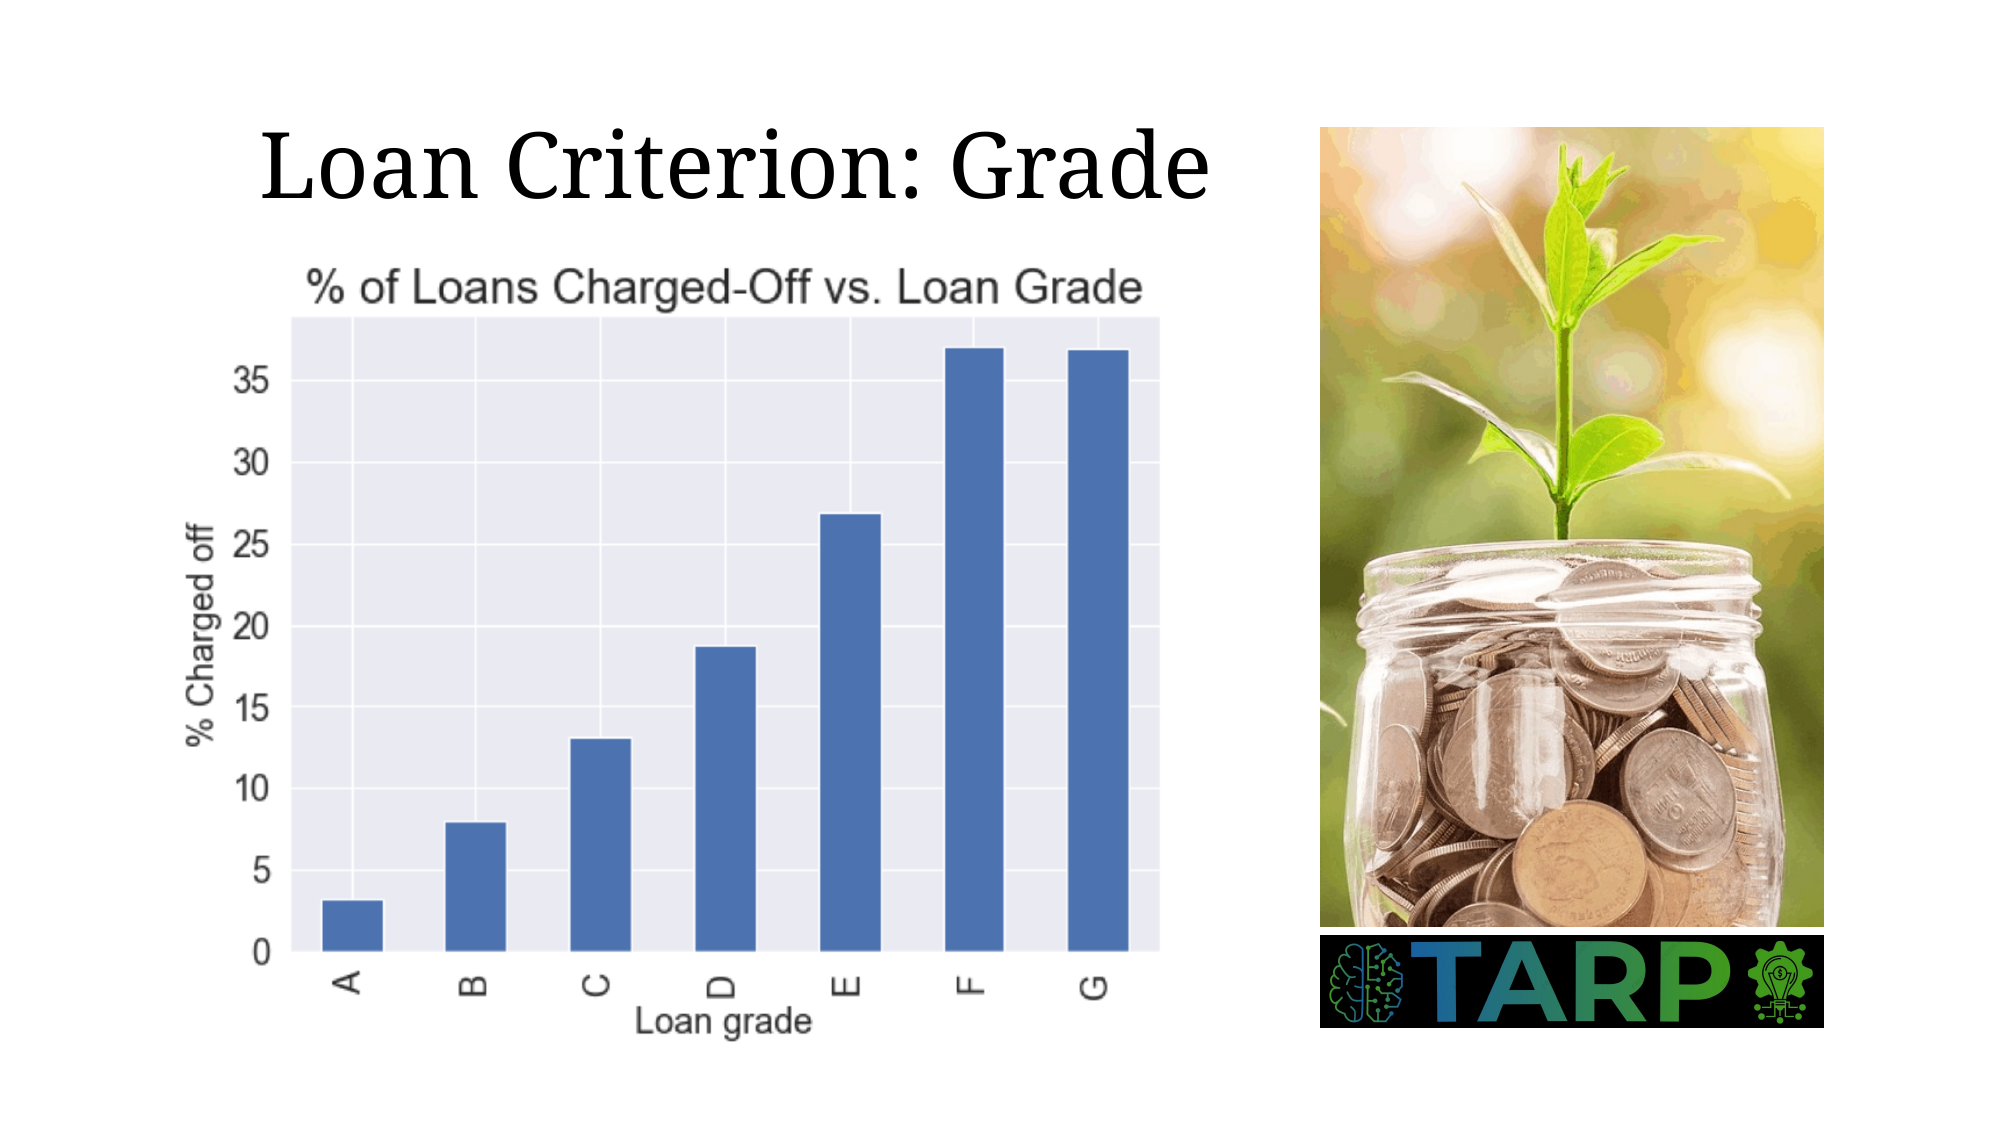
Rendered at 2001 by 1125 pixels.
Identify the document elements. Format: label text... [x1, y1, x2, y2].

picture [1319, 127, 1824, 927]
picture [176, 258, 1170, 1049]
title Loan Criterion: Grade [244, 84, 1300, 252]
picture [1319, 935, 1824, 1028]
